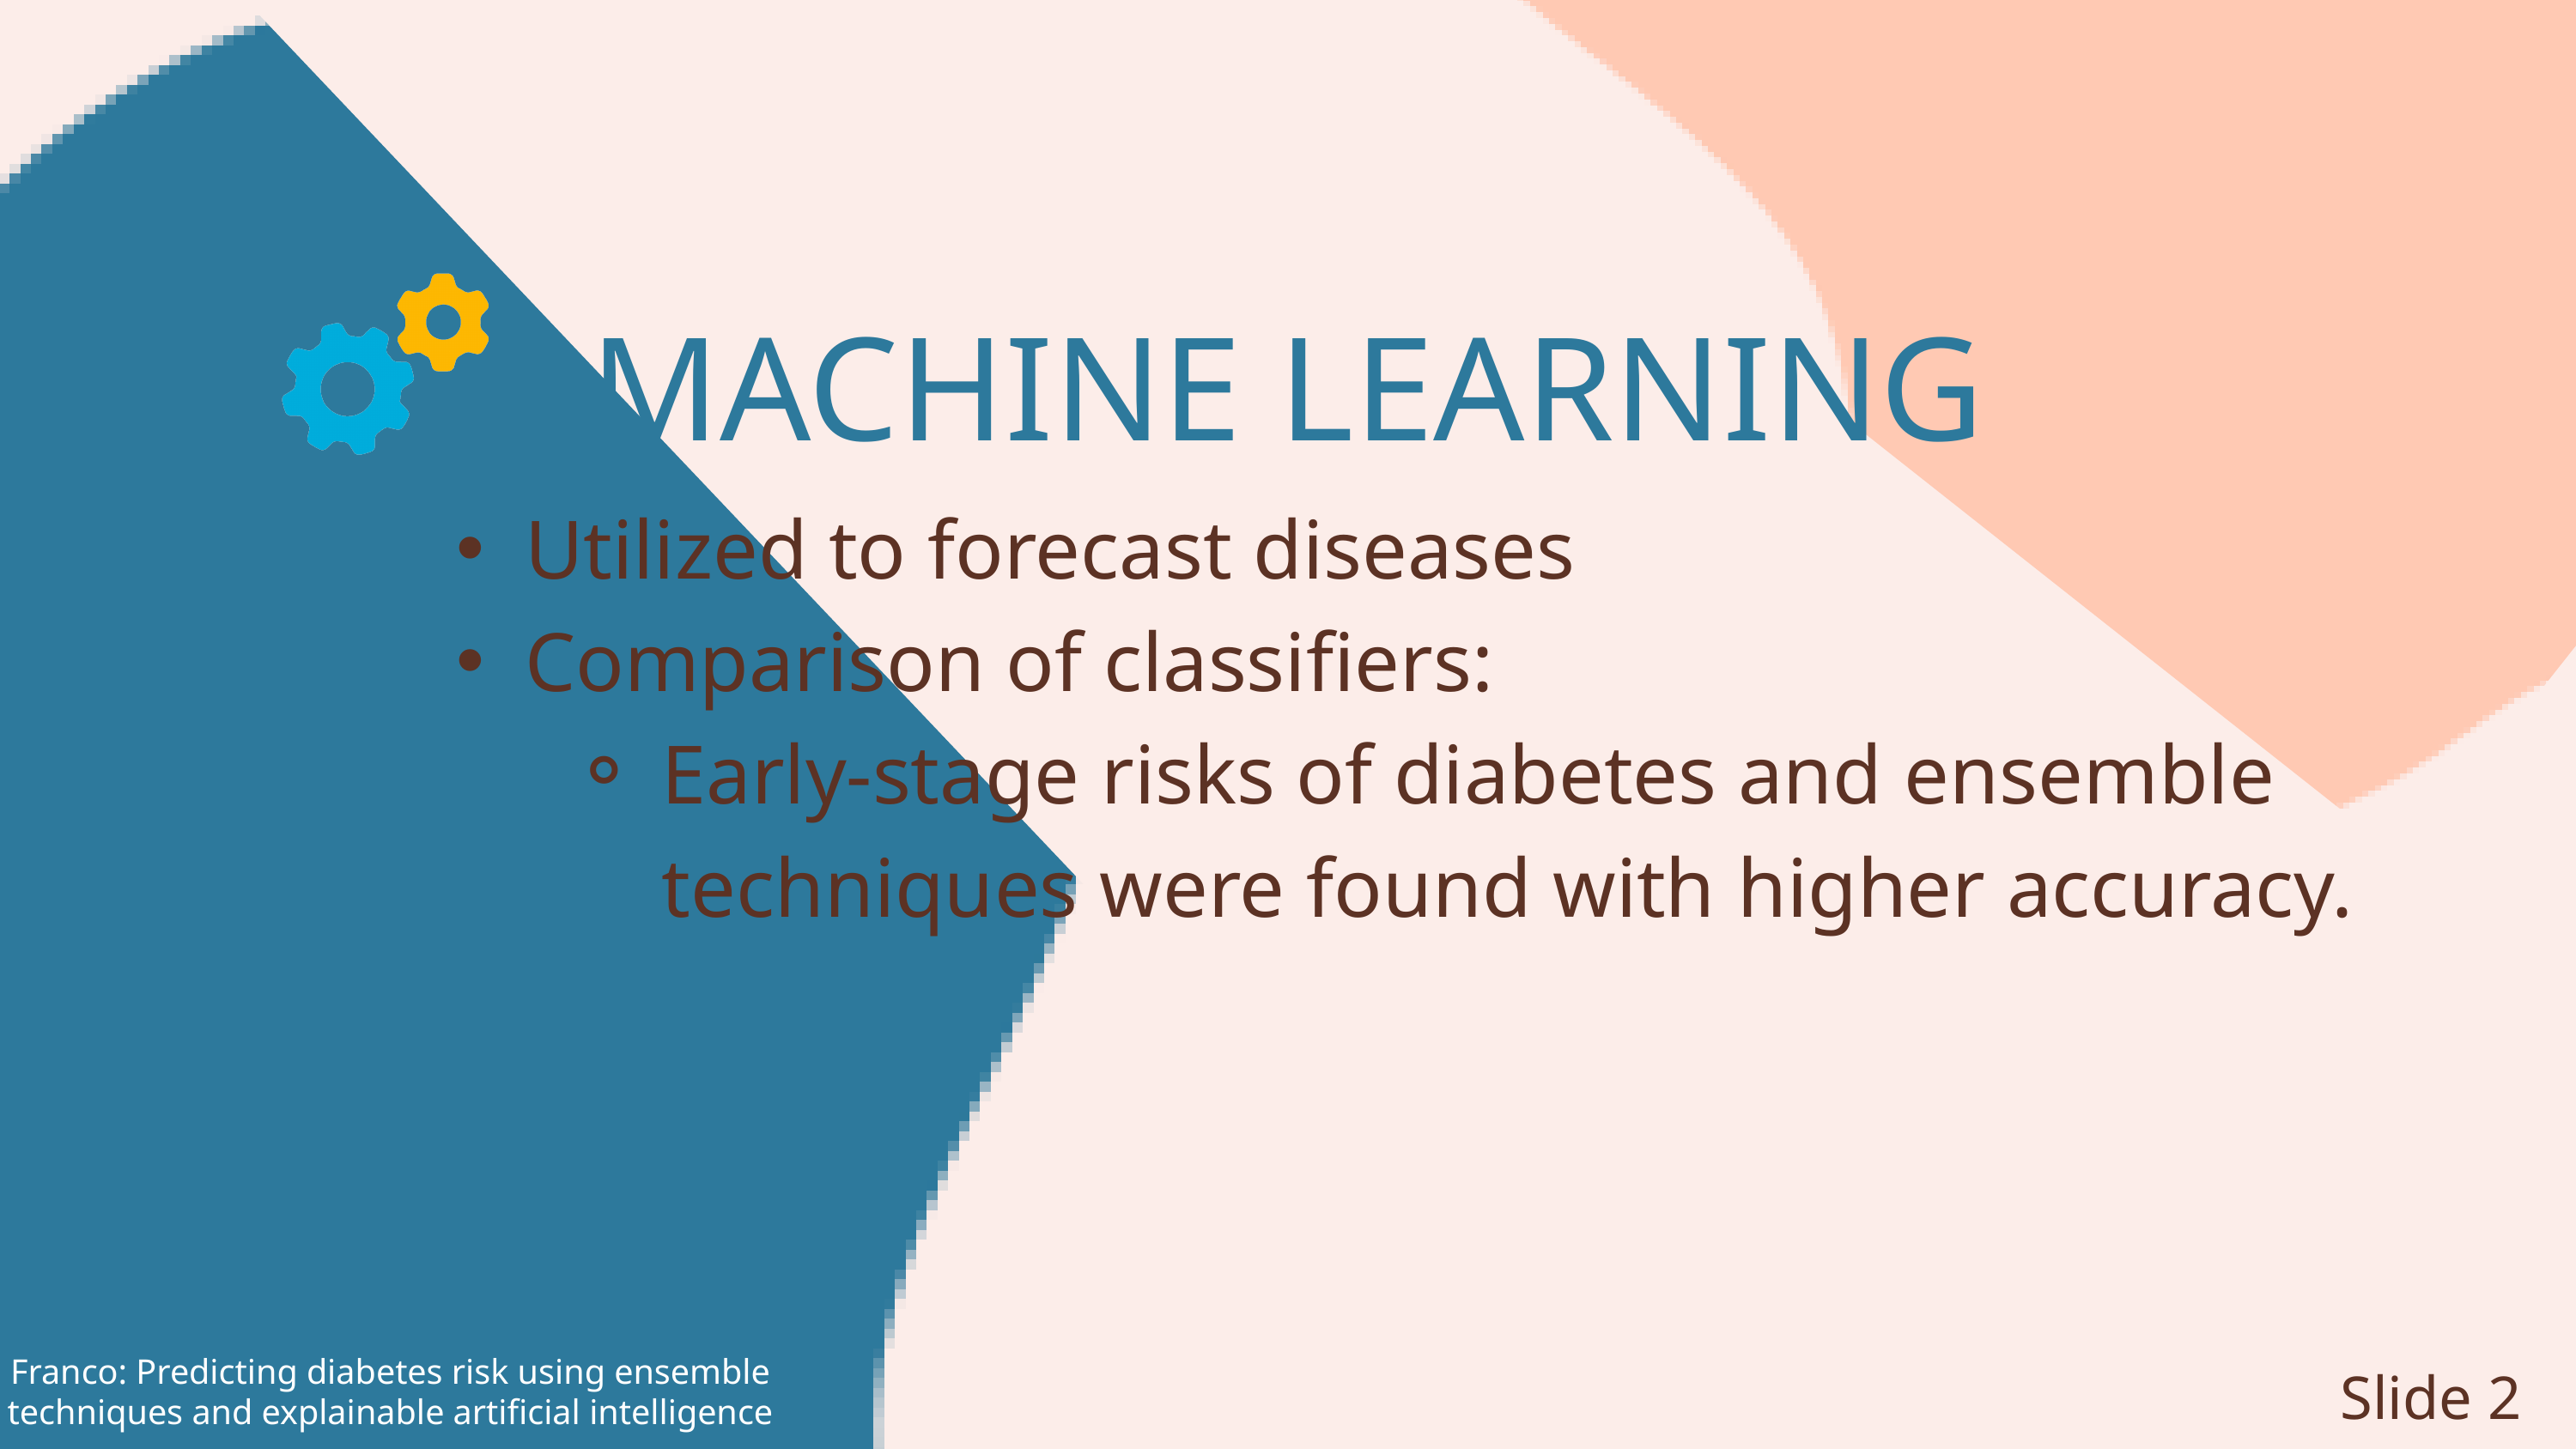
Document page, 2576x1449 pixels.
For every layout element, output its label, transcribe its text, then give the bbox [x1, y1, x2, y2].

text_box MACHINE LEARNING [491, 290, 2085, 470]
picture [281, 273, 492, 456]
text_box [380, 489, 2432, 972]
text_box Slide 2 [2327, 1361, 2535, 1432]
text_box [0, 0, 1619, 1449]
text_box Franco: Predicting diabetes risk using ensemble techniques and explainable artificial intelligence [0, 1349, 807, 1432]
text_box [1334, 0, 2576, 821]
